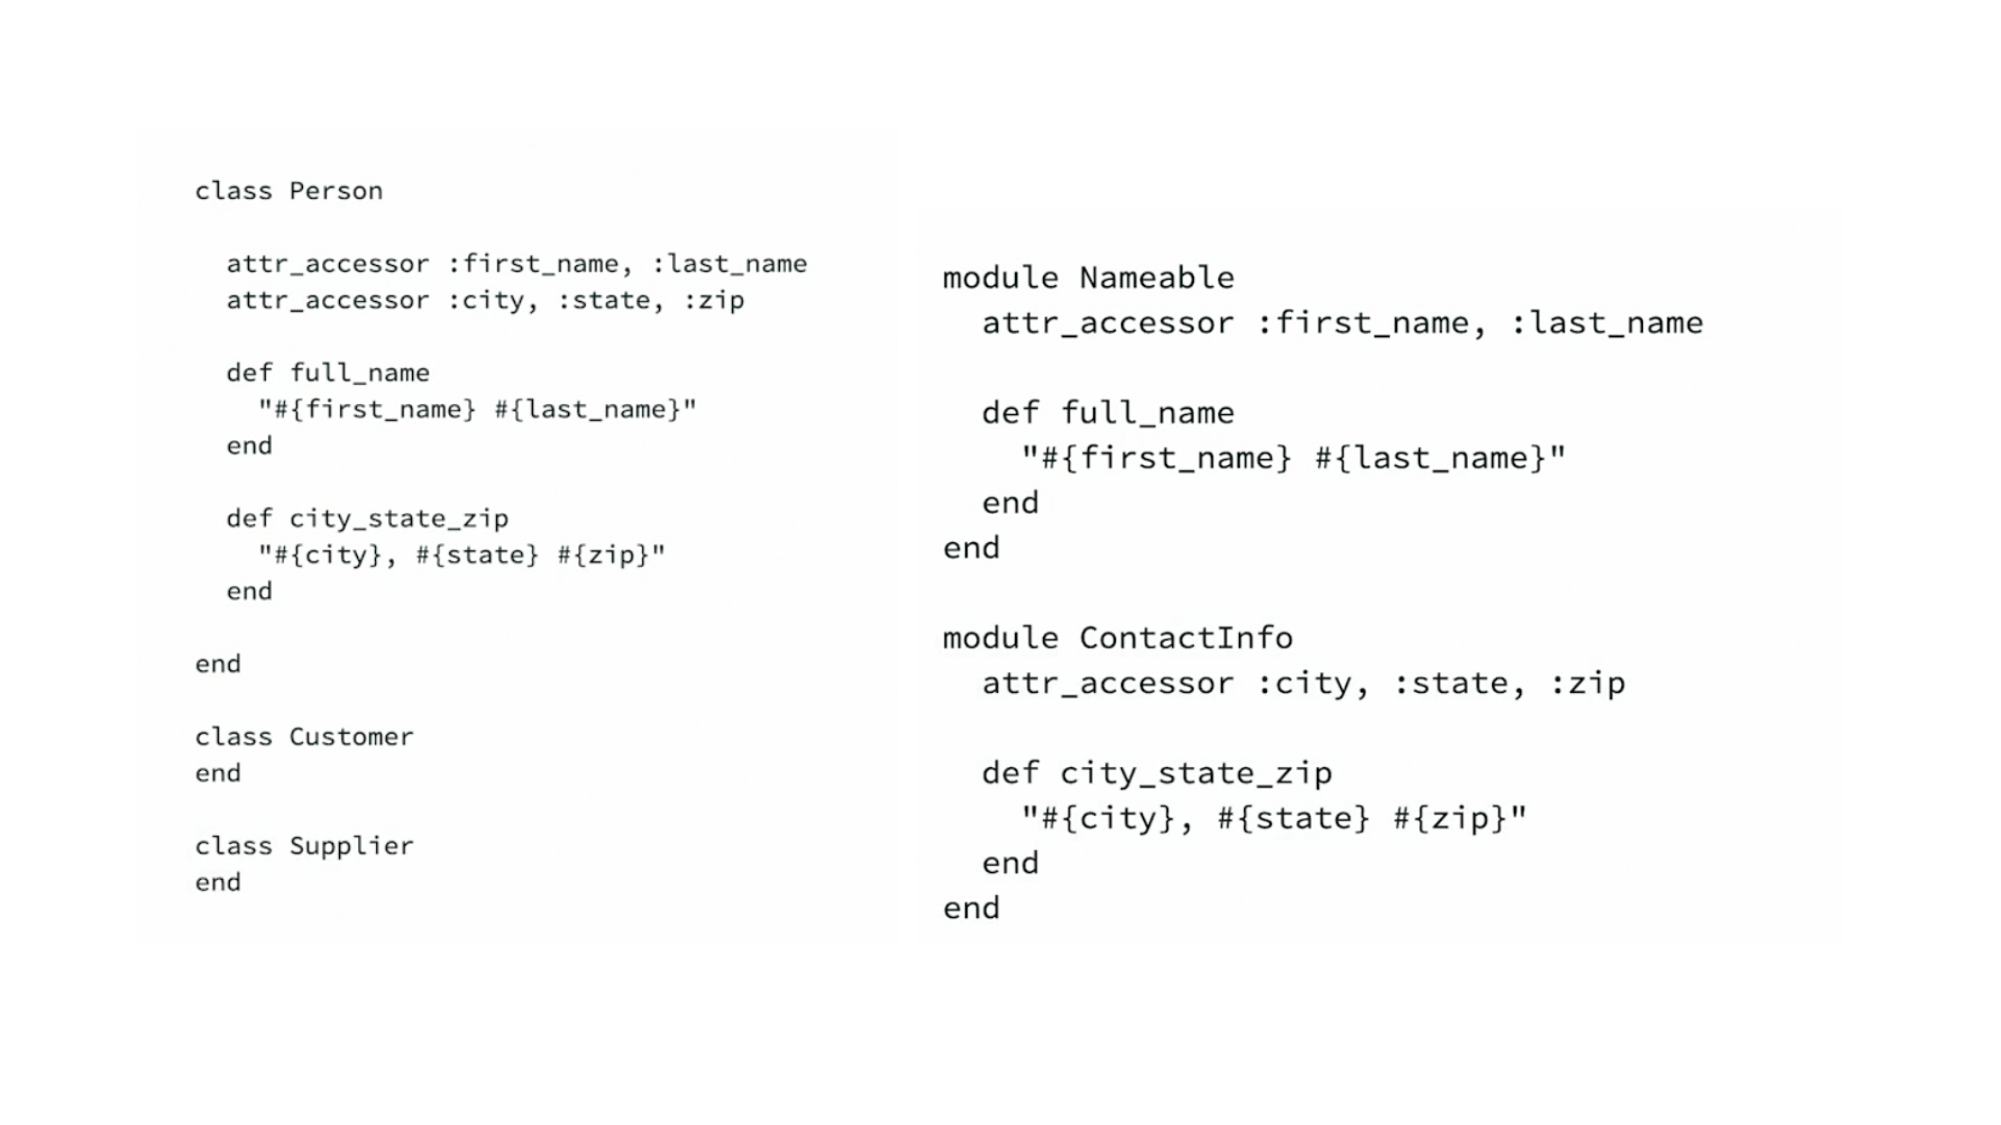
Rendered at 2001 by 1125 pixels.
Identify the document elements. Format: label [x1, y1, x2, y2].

list [137, 125, 899, 945]
picture [917, 209, 1843, 945]
